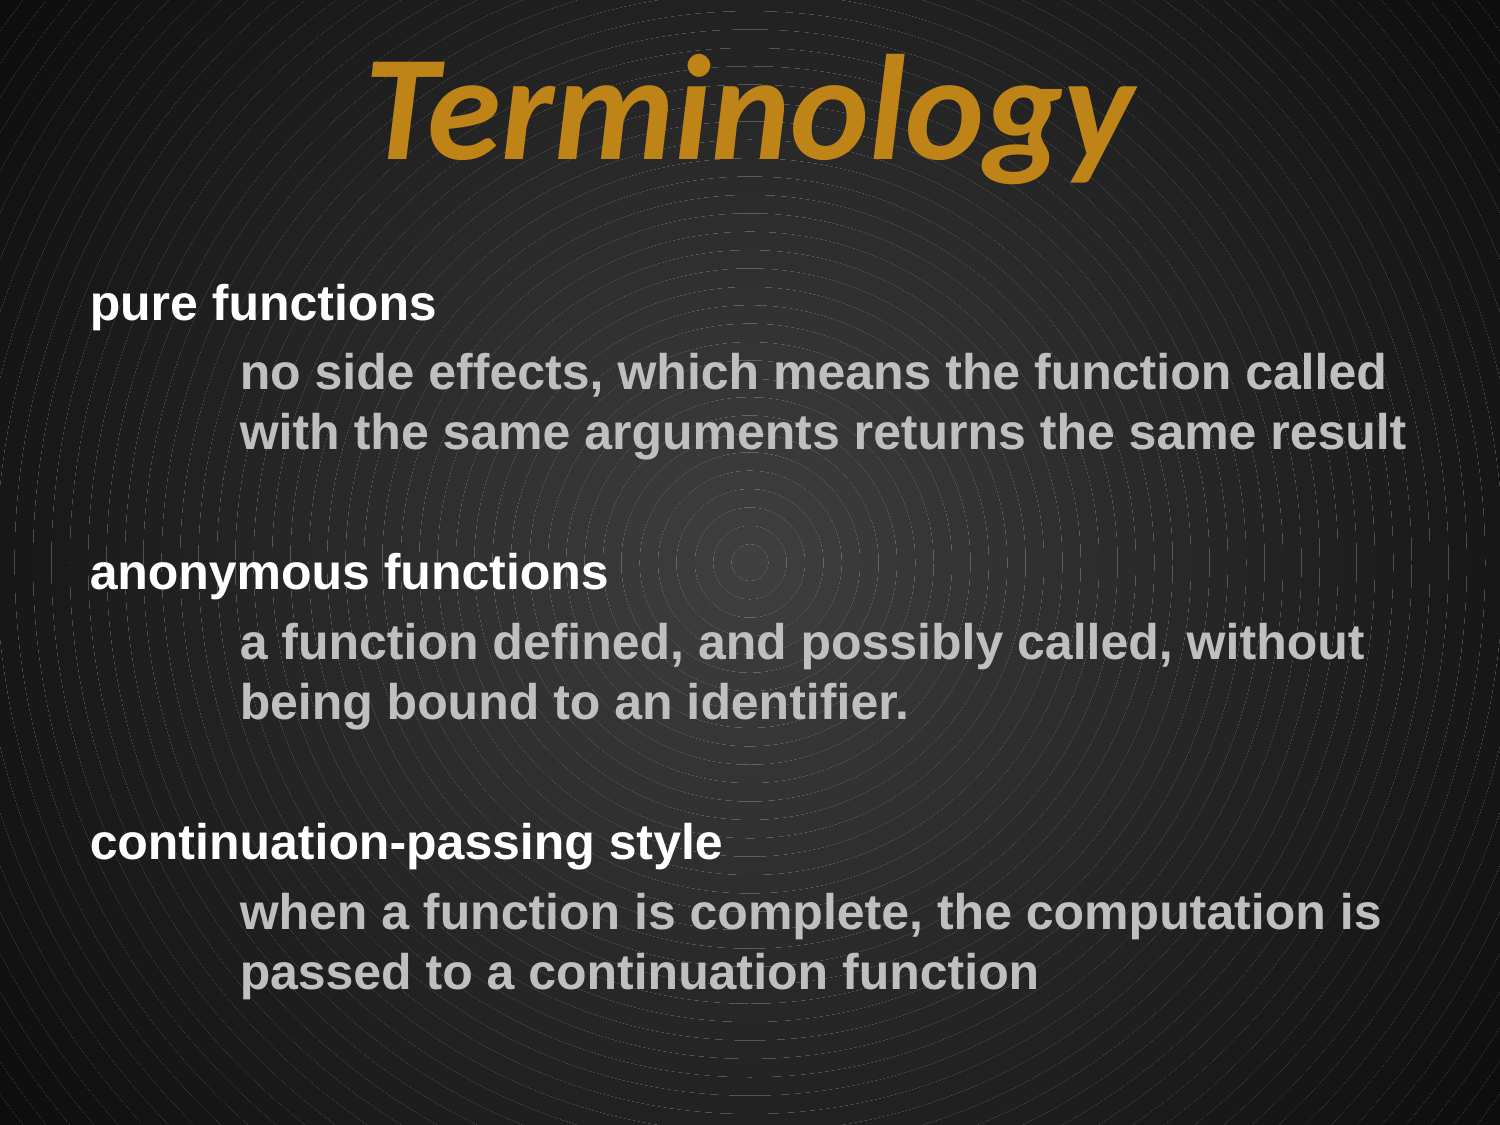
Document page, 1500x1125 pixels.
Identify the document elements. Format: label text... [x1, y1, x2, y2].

list pure functions no side effects, which means the function called with the same arguments returns the same result anonymous functions a function defined, and possibly called, without being bound to an identifier. continuation-passing style when a function is complete, the computation is passed to a continuation function [75, 262, 1425, 1005]
title Terminology [0, 37, 1500, 162]
